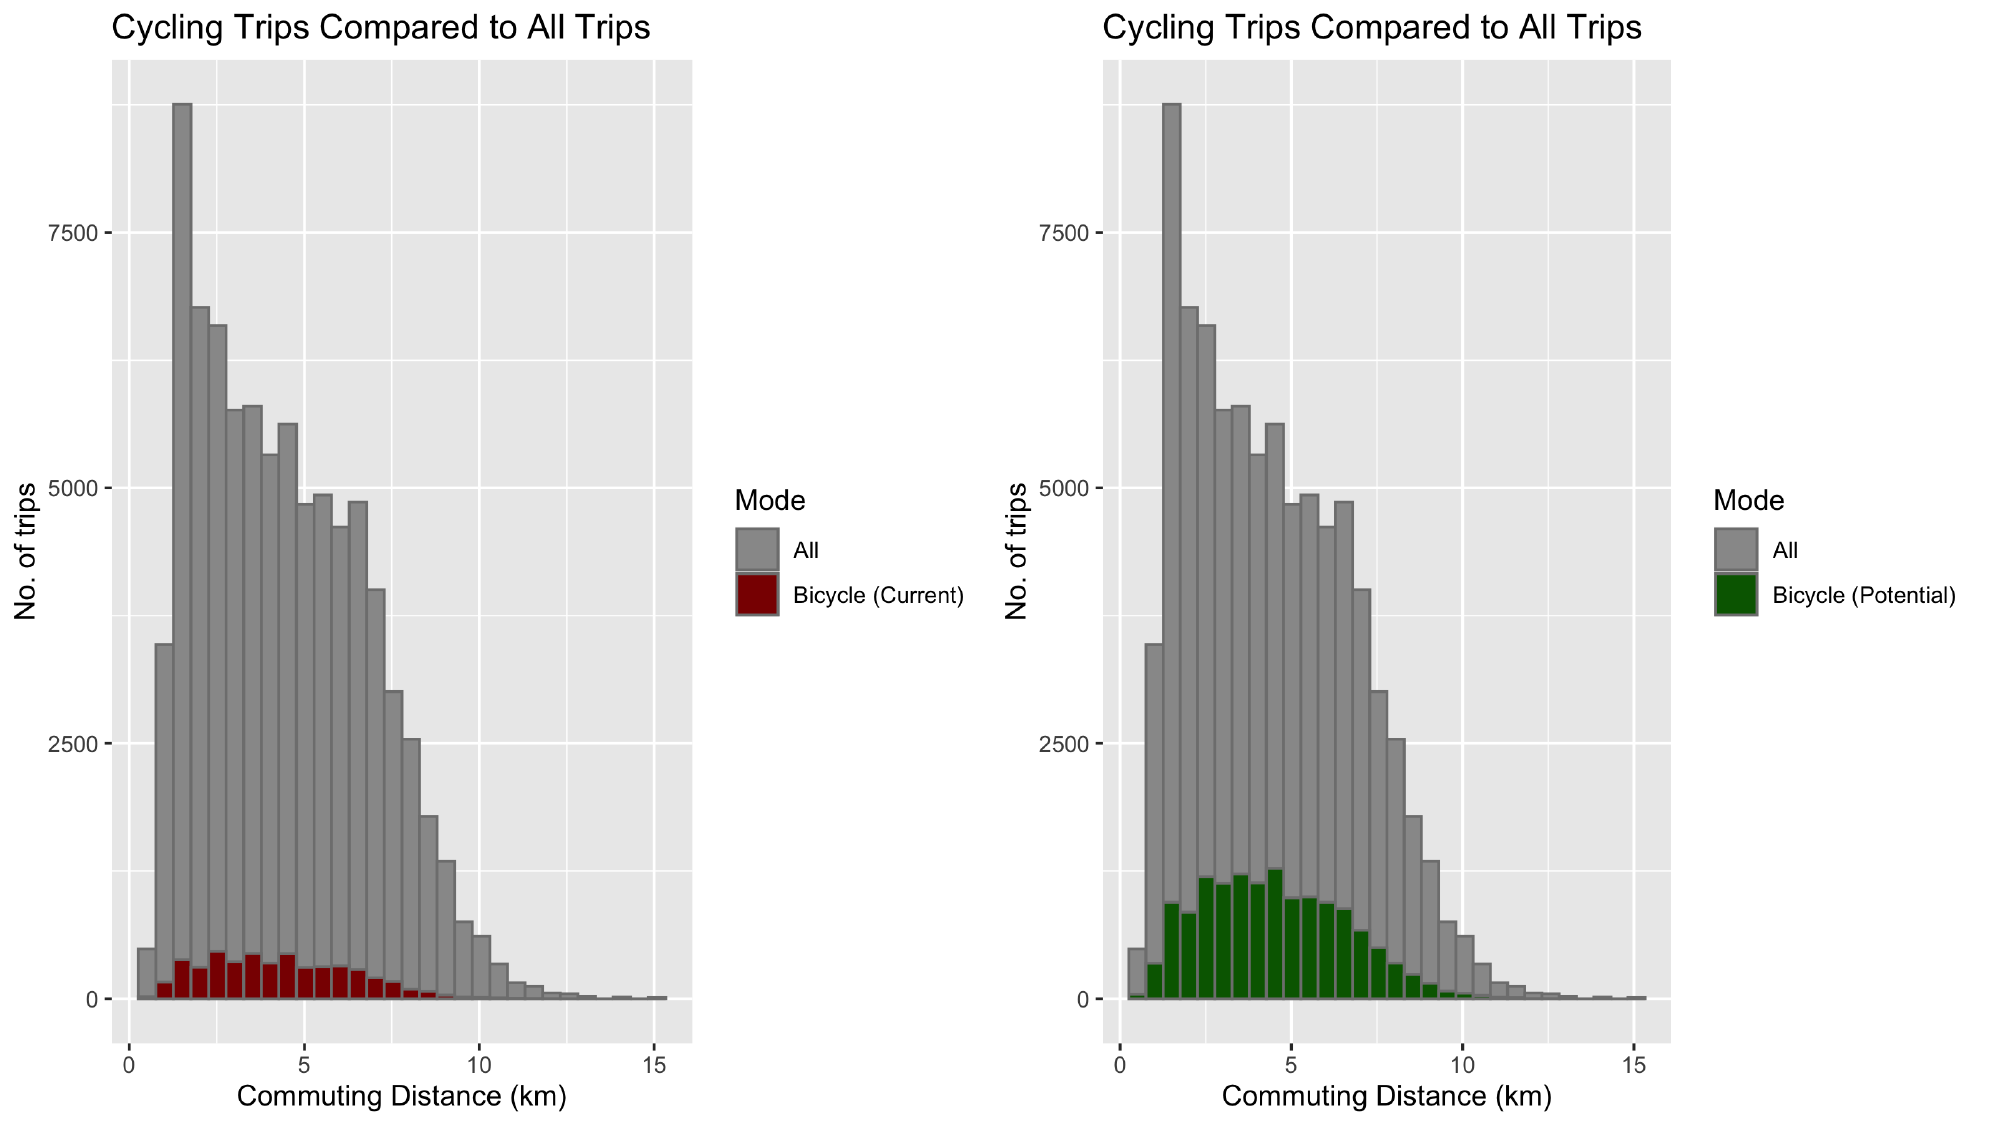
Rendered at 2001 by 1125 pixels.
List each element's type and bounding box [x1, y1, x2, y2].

list [0, 0, 991, 1125]
picture [991, 0, 1984, 1125]
